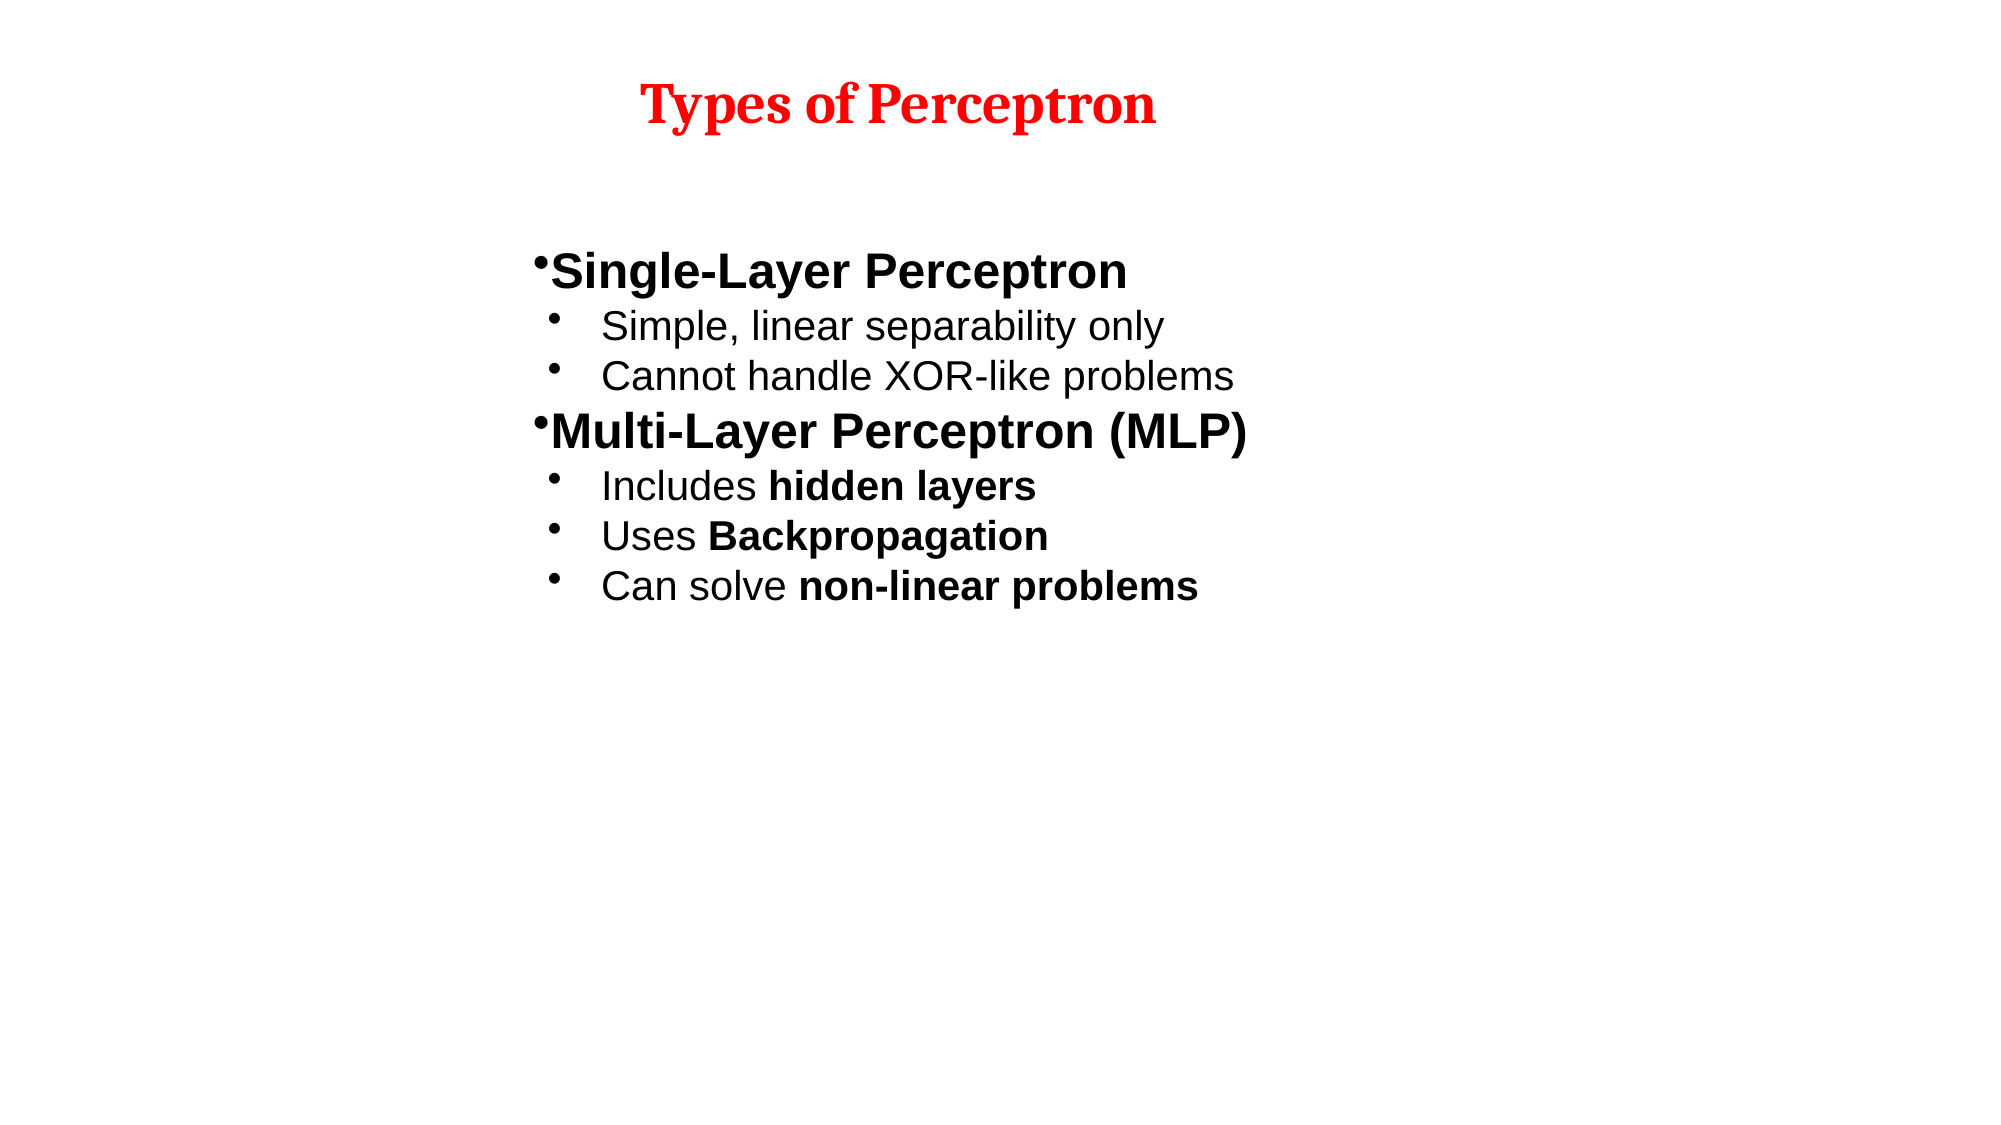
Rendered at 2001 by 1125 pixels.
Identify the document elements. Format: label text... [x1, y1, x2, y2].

list Single-Layer Perceptron Simple, linear separability only Cannot handle XOR-like problems Multi-Layer Perceptron (MLP) Includes hidden layers Uses Backpropagation Can solve non-linear problems [517, 127, 1385, 781]
title Types of Perceptron [640, 65, 1230, 93]
